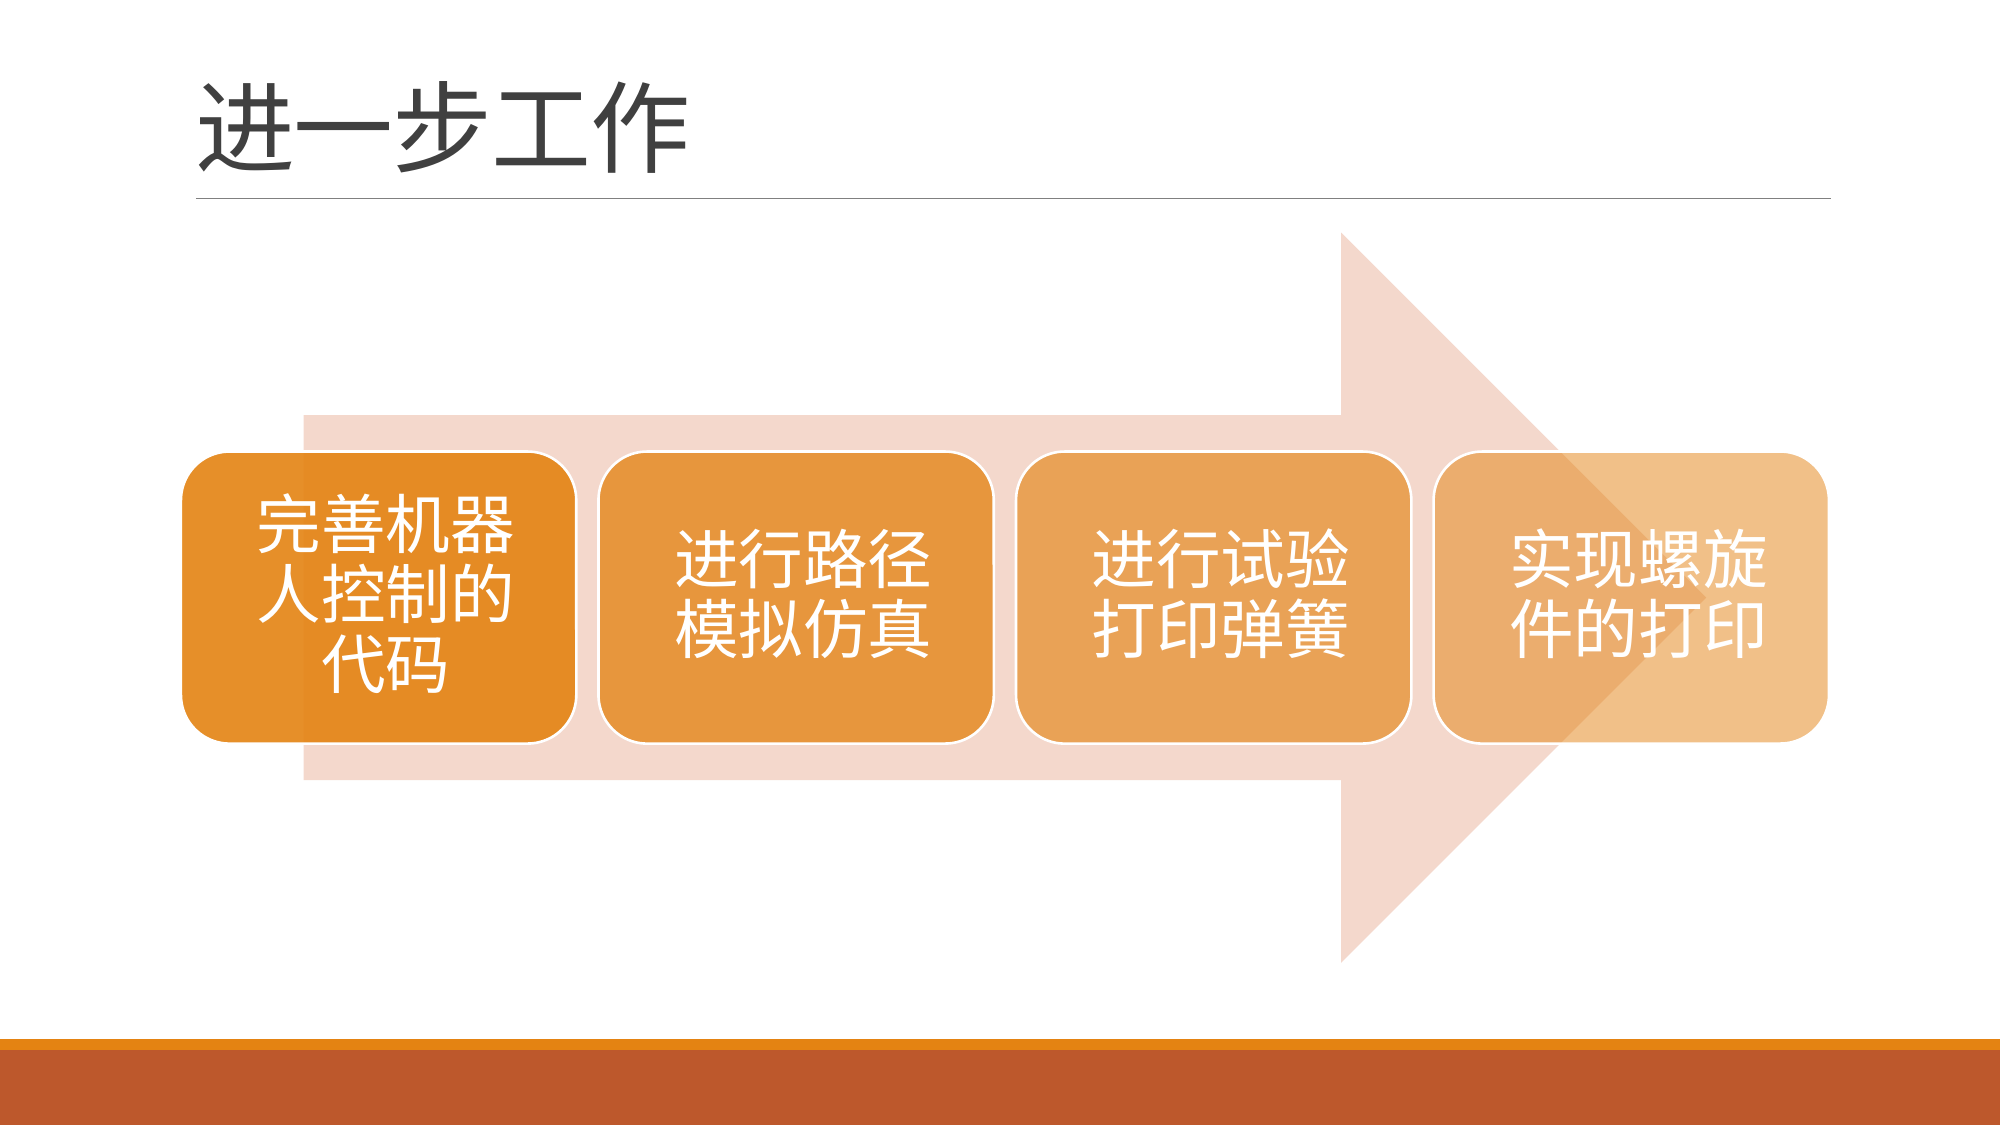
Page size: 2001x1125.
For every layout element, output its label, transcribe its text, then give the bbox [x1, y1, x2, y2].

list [179, 232, 1831, 964]
title 进一步工作 [180, 47, 1830, 194]
